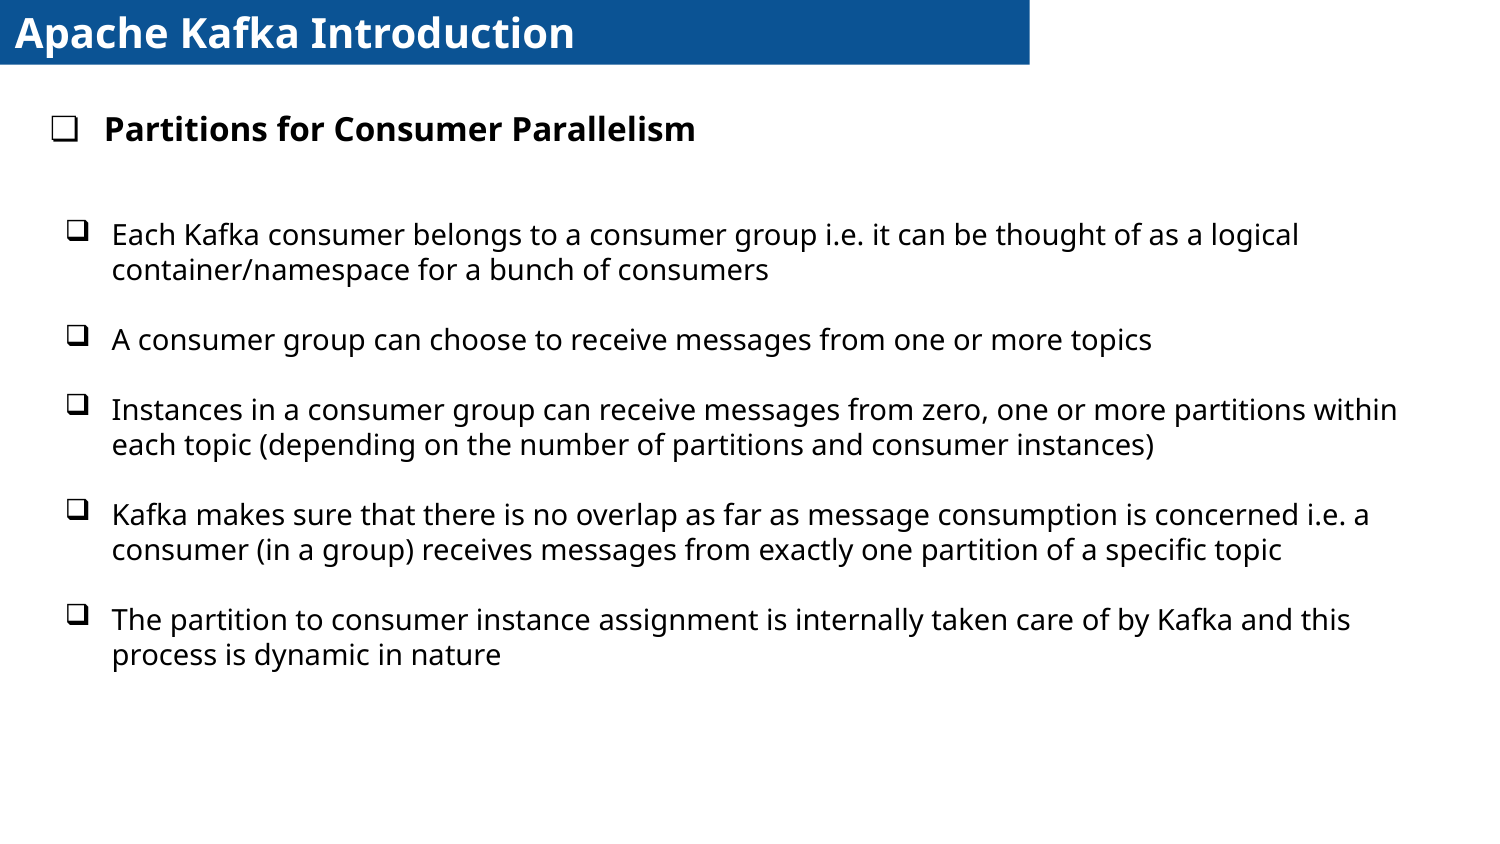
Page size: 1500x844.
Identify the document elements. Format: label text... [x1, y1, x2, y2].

text_box Apache Kafka Introduction [0, 0, 1030, 65]
text_box Partitions for Consumer Parallelism [14, 80, 767, 156]
text_box Each Kafka consumer belongs to a consumer group i.e. it can be thought of as a logical container/namespace for a bunch of consumers A consumer group can choose to receive messages from one or more topics Instances in a consumer group can receive messages from zero, one or more partitions within each topic (depending on the number of partitions and consumer instances) Kafka makes sure that there is no overlap as far as message consumption is concerned i.e. a consumer (in a group) receives messages from exactly one partition of a specific topic The partition to consumer instance assignment is internally taken care of by Kafka and this process is dynamic in nature [50, 209, 1425, 679]
